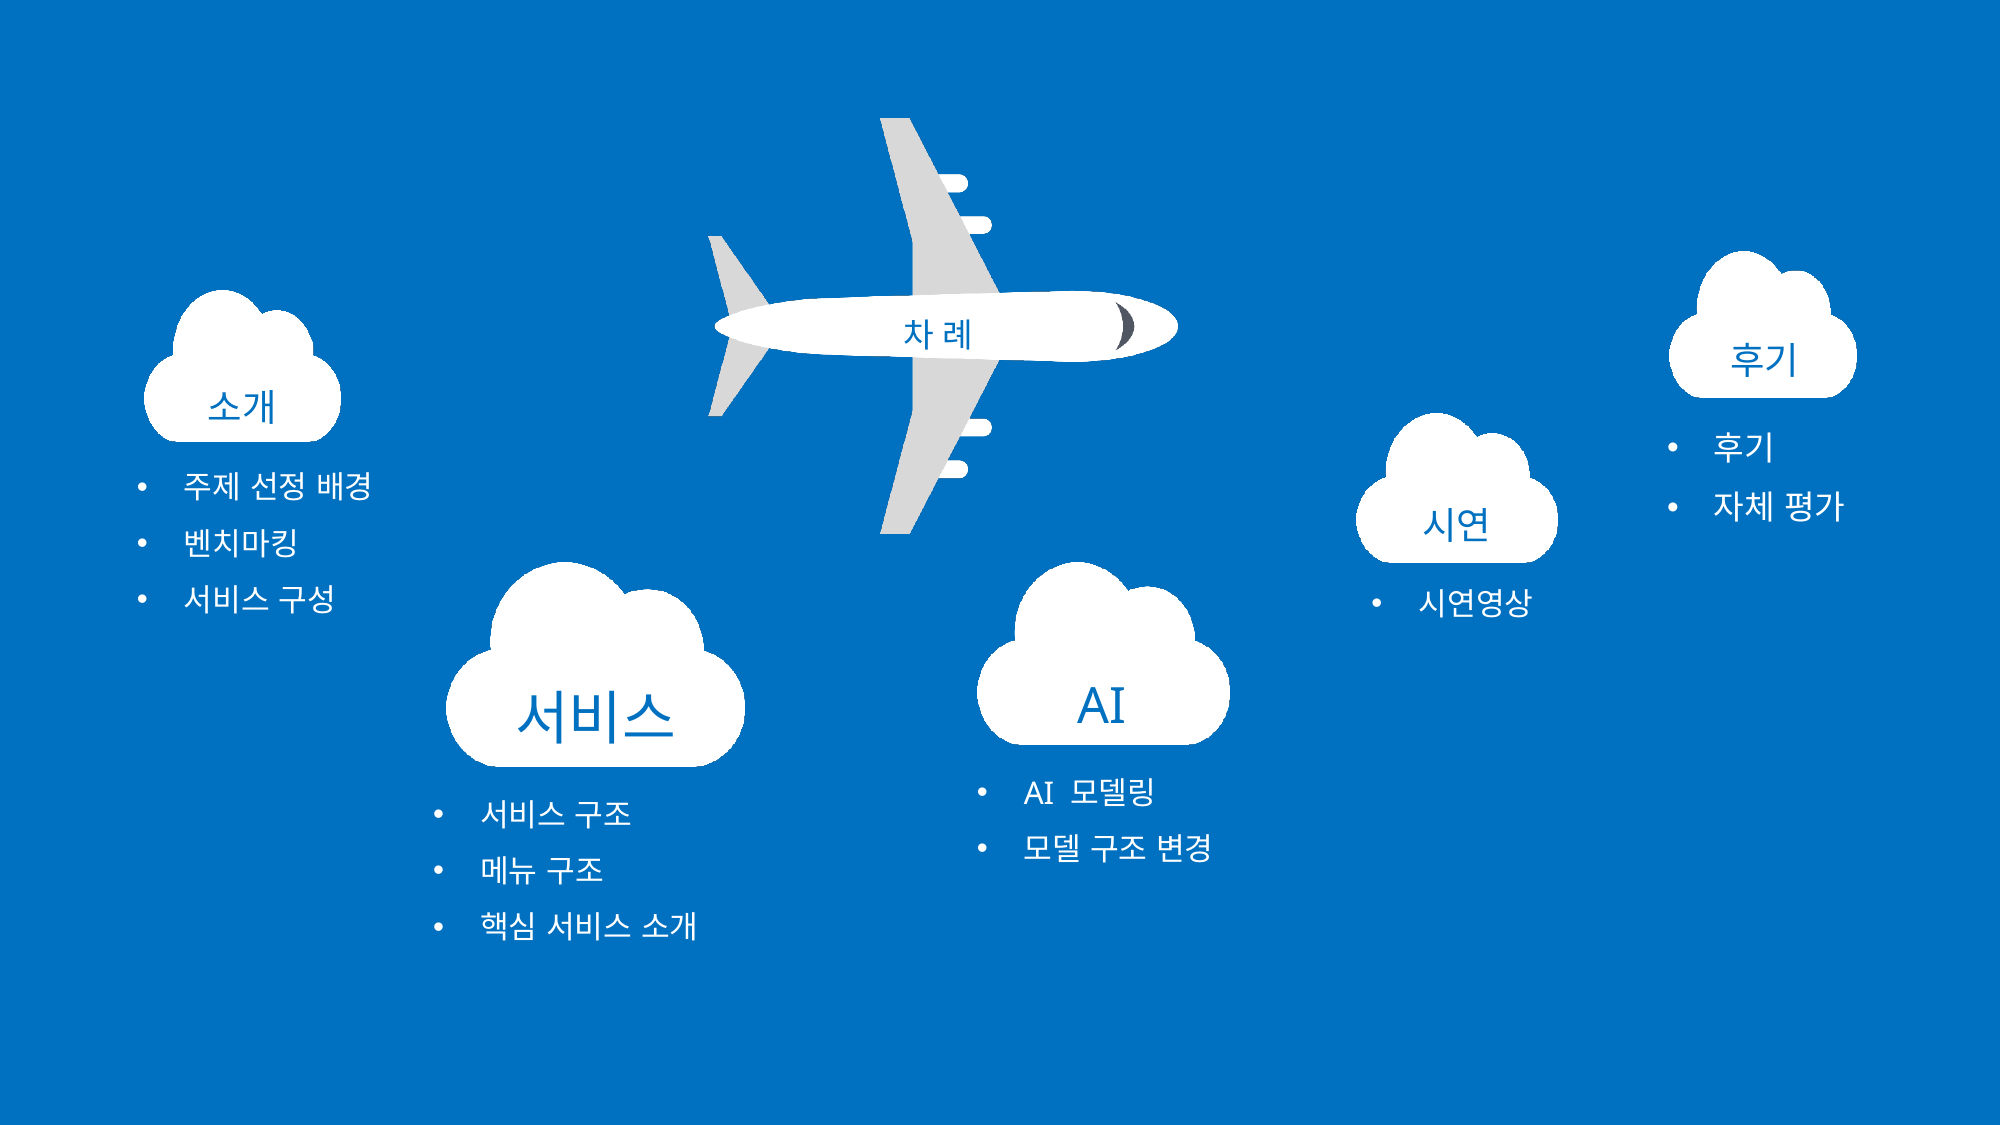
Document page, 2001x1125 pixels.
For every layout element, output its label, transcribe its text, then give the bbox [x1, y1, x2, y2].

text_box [1527, 251, 2000, 398]
text_box 시연영상 [1356, 563, 1614, 629]
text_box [857, 562, 1347, 745]
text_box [0, 290, 502, 442]
text_box 서비스 구조 메뉴 구조 핵심 서비스 소개 [418, 769, 849, 953]
text_box AI 모델링 모델 구조 변경 [962, 746, 1393, 875]
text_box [708, 118, 1178, 534]
text_box 후기 자체 평가 [1652, 399, 1988, 535]
text_box 주제 선정 배경 벤치마킹 서비스 구성 [122, 441, 553, 625]
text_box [342, 562, 849, 767]
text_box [1203, 413, 1711, 563]
